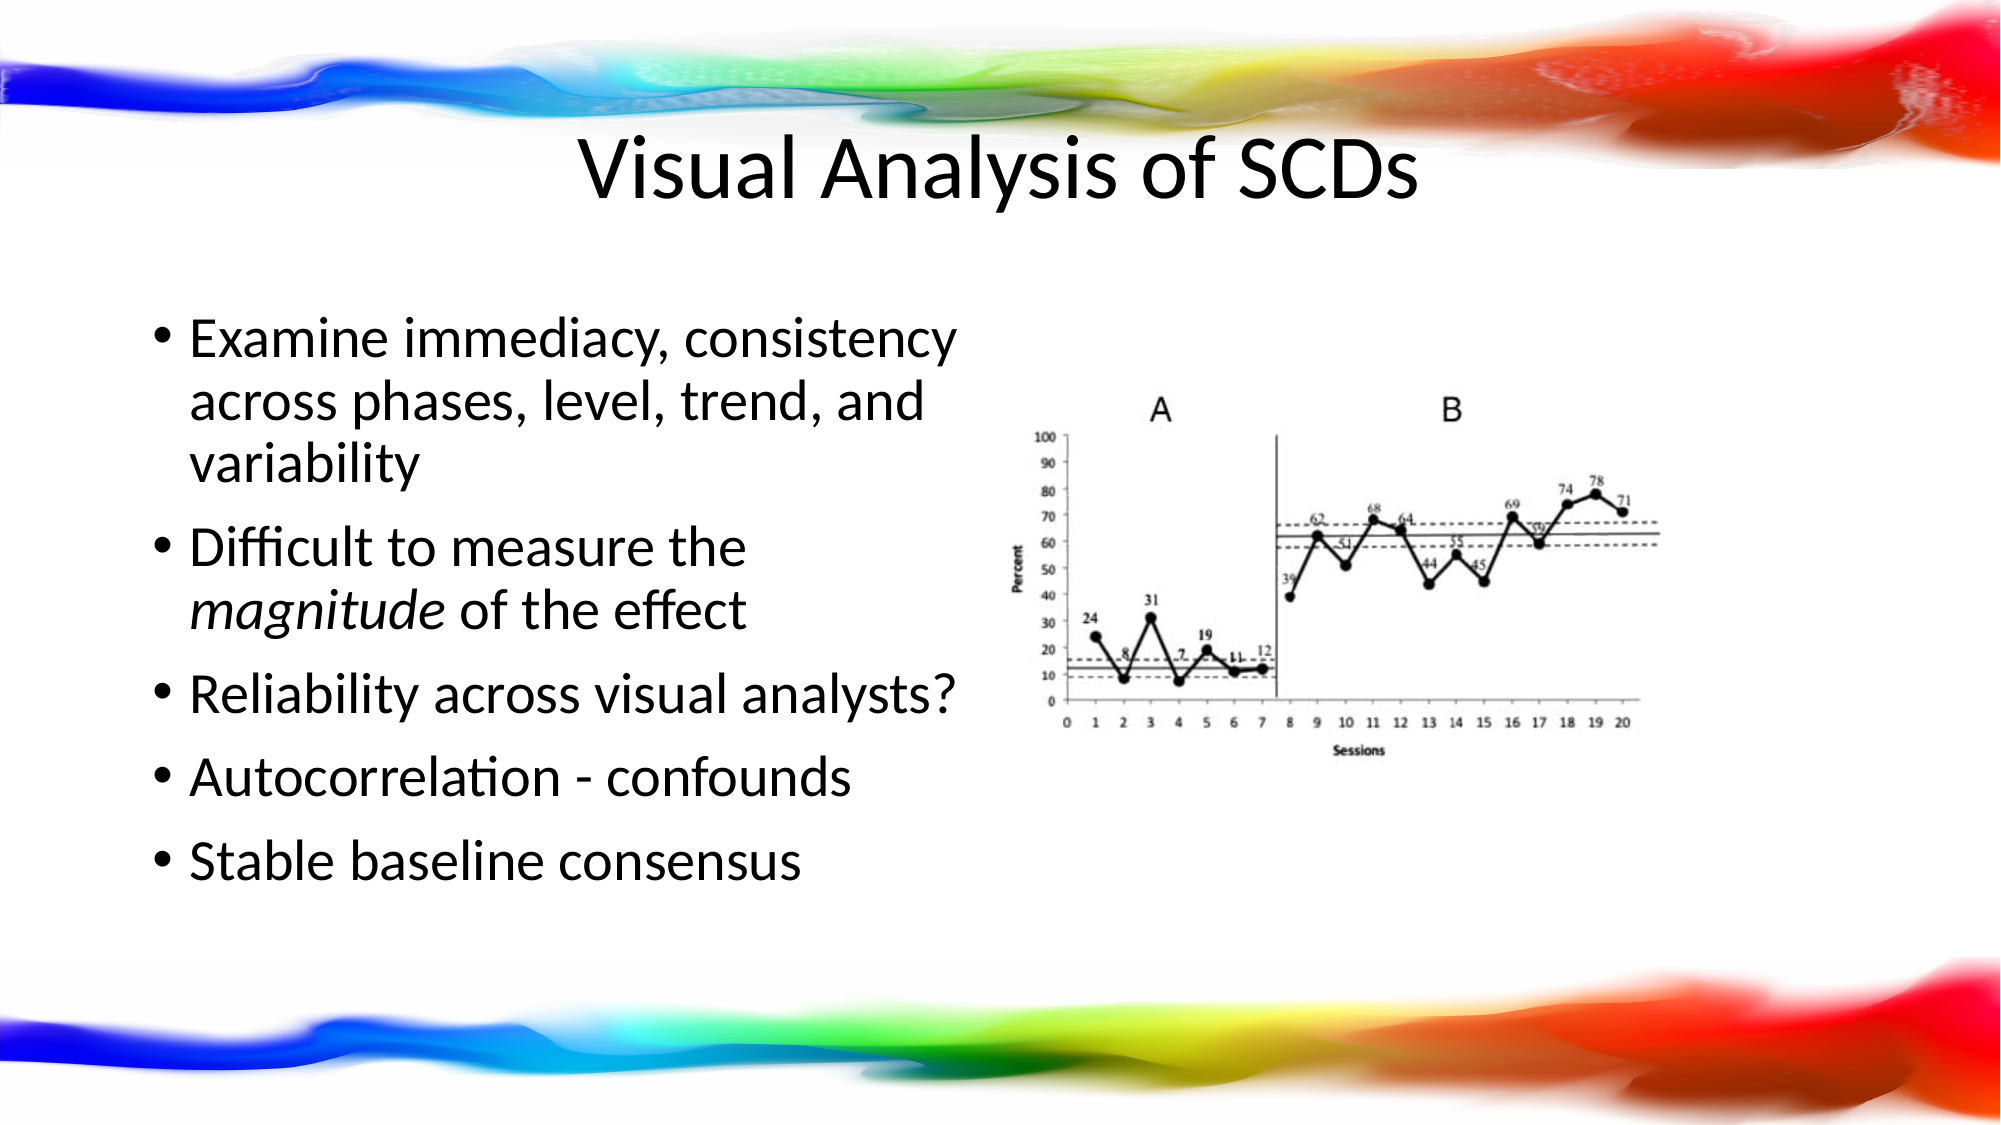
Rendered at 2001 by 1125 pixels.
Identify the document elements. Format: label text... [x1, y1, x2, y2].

picture [982, 370, 1687, 775]
title Visual Analysis of SCDs [137, 59, 1863, 278]
picture [0, 957, 2000, 1125]
picture [0, 0, 2000, 169]
list Examine immediacy, consistency across phases, level, trend, and variability Difficult to measure the magnitude of the effect Reliability across visual analysts? Autocorrelation - confounds Stable baseline consensus [137, 299, 988, 1014]
